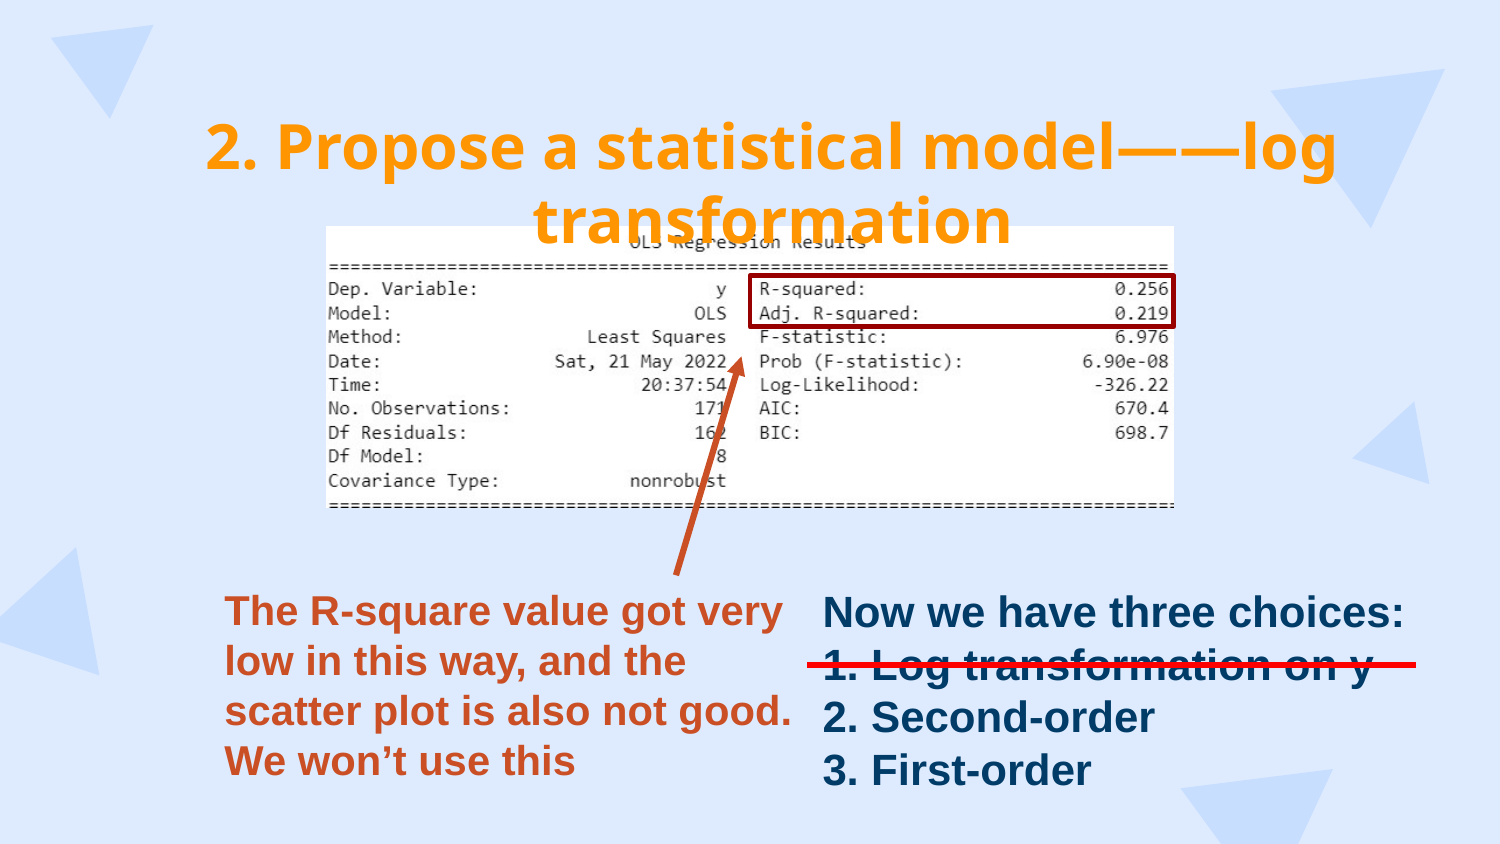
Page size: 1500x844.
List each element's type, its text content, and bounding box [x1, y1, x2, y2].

title 2. Propose a statistical model——log transformation [22, 91, 1449, 185]
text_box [675, 356, 742, 576]
text_box Now we have three choices: 1. Log transformation on y 2. Second-order 3. First-order [807, 568, 1500, 809]
text_box The R-square value got very low in this way, and the scatter plot is also not good. We won’t use this [209, 568, 807, 799]
picture [325, 226, 1175, 508]
